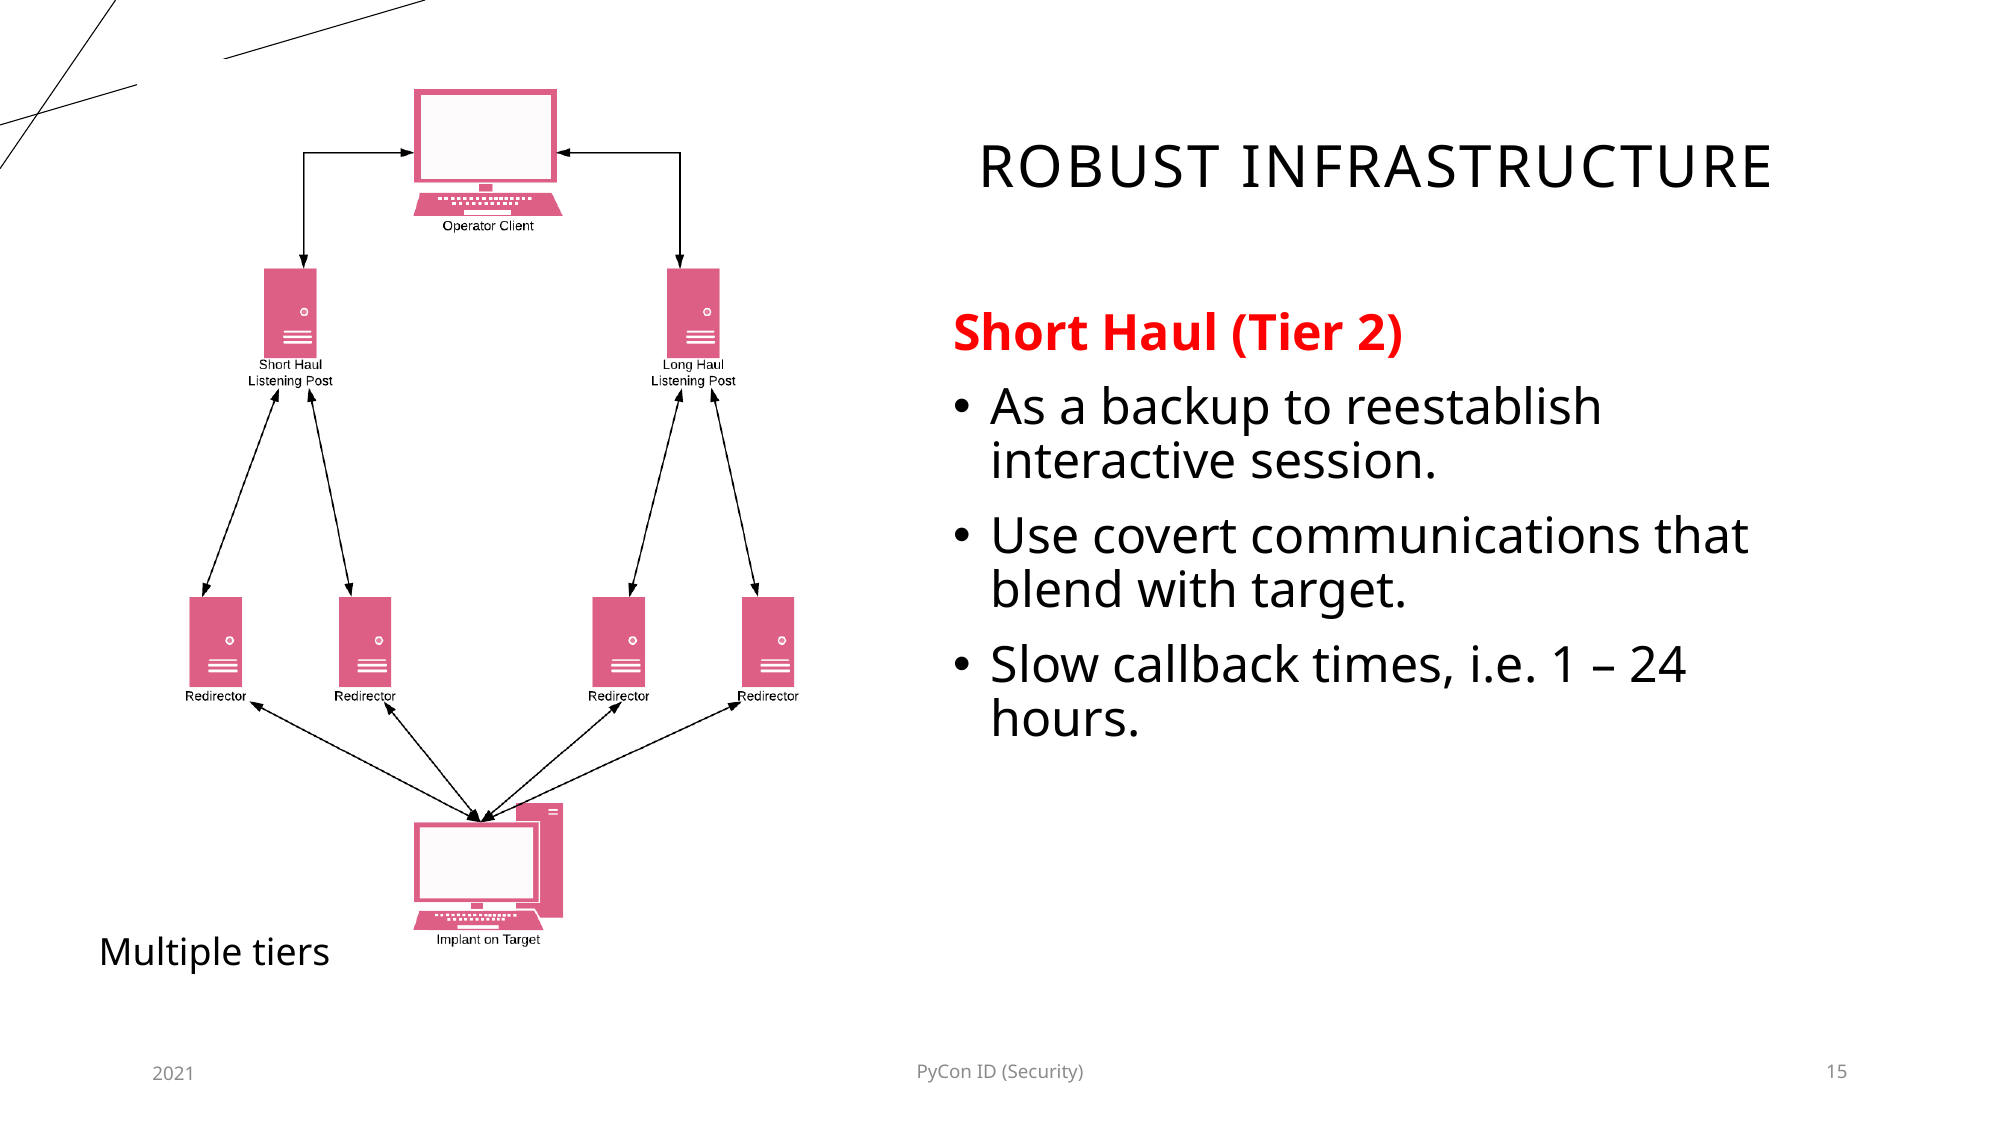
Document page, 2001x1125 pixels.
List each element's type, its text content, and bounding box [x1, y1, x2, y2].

text_box Multiple tiers [83, 920, 137, 981]
slide_number 15 [1412, 1042, 1863, 1103]
picture [137, 59, 846, 982]
title Robust Infrastructure [890, 59, 1863, 278]
footer PyCon ID (Security) [662, 1042, 1338, 1103]
text_box Short Haul (Tier 2) As a backup to reestablish interactive session. Use covert communications that blend with target. Slow callback times, i.e. 1 – 24 hours. [938, 299, 1863, 1014]
slide_number 2021 [137, 1042, 588, 1103]
